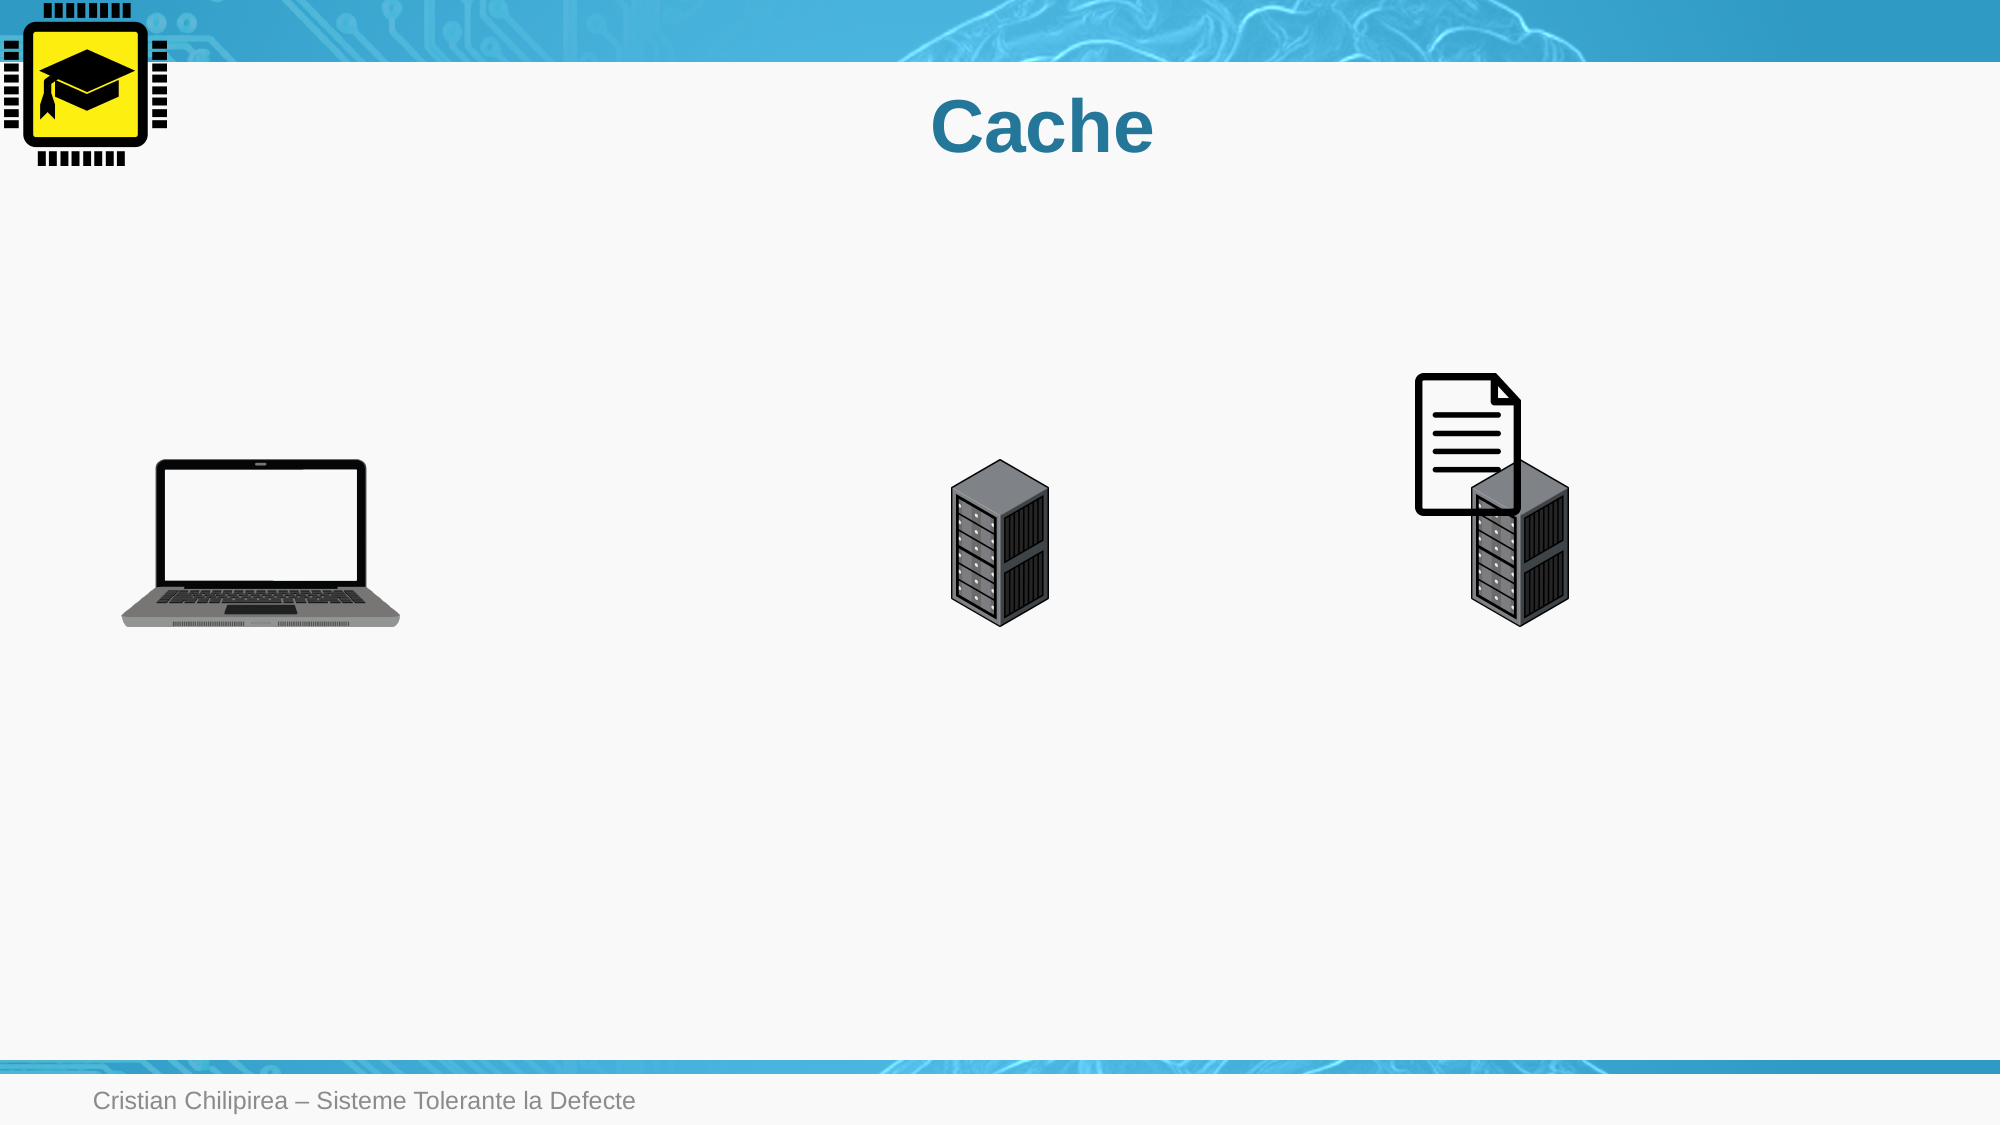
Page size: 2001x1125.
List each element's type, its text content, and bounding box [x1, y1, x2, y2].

picture [1415, 373, 1569, 627]
footer Cristian Chilipirea – Sisteme Tolerante la Defecte [77, 1073, 1338, 1125]
title Cache [170, 76, 1915, 180]
picture [951, 459, 1049, 627]
picture [121, 459, 400, 627]
picture [0, 0, 2000, 166]
picture [0, 1060, 2000, 1074]
